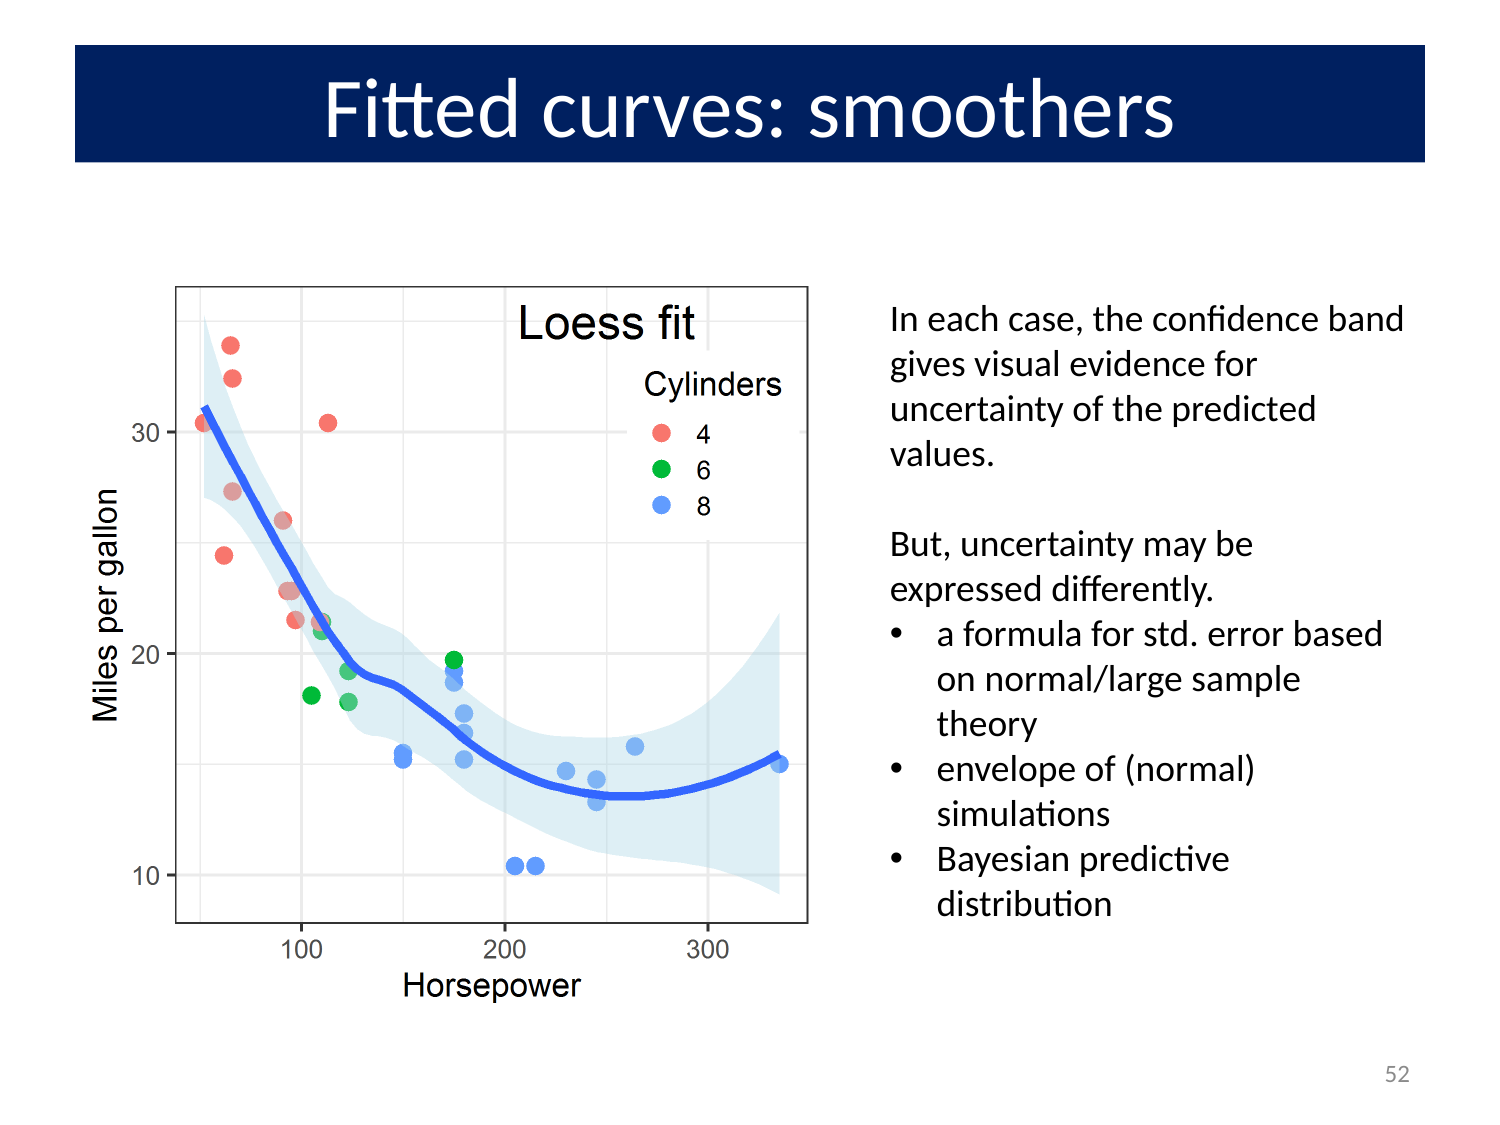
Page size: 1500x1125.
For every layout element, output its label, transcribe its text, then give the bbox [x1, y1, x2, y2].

title Fitted curves: smoothers [75, 45, 1425, 163]
slide_number 52 [1074, 1042, 1425, 1103]
text_box In each case, the confidence band gives visual evidence for uncertainty of the predicted values. But, uncertainty may be expressed differently. a formula for std. error based on normal/large sample theory envelope of (normal) simulations Bayesian predictive distribution [875, 287, 1424, 977]
picture [74, 269, 826, 1021]
